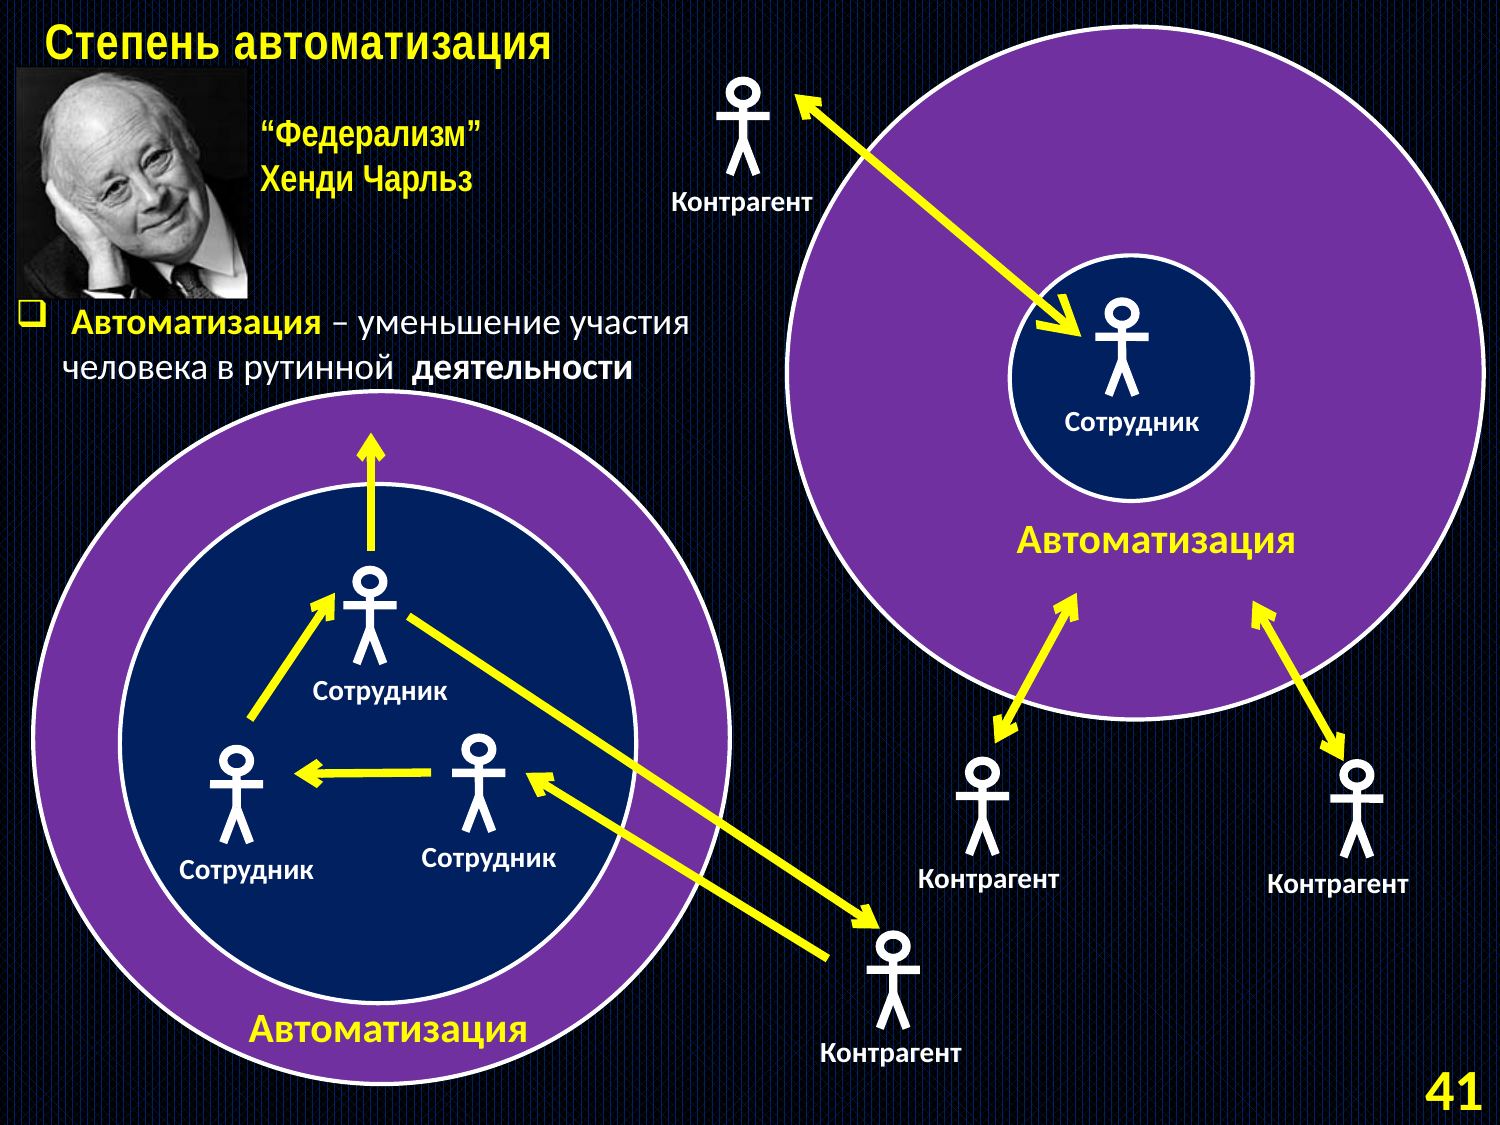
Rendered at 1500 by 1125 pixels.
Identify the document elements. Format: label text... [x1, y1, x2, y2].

text_box [33, 394, 708, 1051]
title Степень автоматизация [29, 0, 879, 77]
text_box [656, 80, 857, 226]
text_box Автоматизация – уменьшение участия человека в рутинной деятельности [0, 289, 763, 394]
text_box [164, 748, 336, 894]
text_box [786, 26, 1484, 720]
text_box [176, 787, 519, 993]
text_box Автоматизация [1001, 504, 1344, 570]
text_box JavaScript [173, 777, 523, 960]
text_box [794, 93, 1082, 337]
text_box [1049, 301, 1221, 446]
text_box бизнес [1252, 762, 1347, 773]
text_box [1009, 255, 1253, 501]
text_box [994, 592, 1077, 744]
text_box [408, 615, 881, 929]
picture [15, 65, 250, 300]
text_box Автоматизация [233, 993, 551, 1058]
text_box 41 [1381, 1057, 1499, 1118]
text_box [297, 569, 469, 715]
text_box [805, 934, 1011, 1077]
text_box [903, 760, 1098, 903]
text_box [1252, 600, 1344, 762]
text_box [525, 941, 829, 959]
text_box “Федерализм” Хенди Чарльз [254, 101, 578, 207]
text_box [1252, 762, 1456, 908]
text_box [248, 1058, 515, 1085]
text_box [119, 484, 603, 880]
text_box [249, 592, 336, 720]
